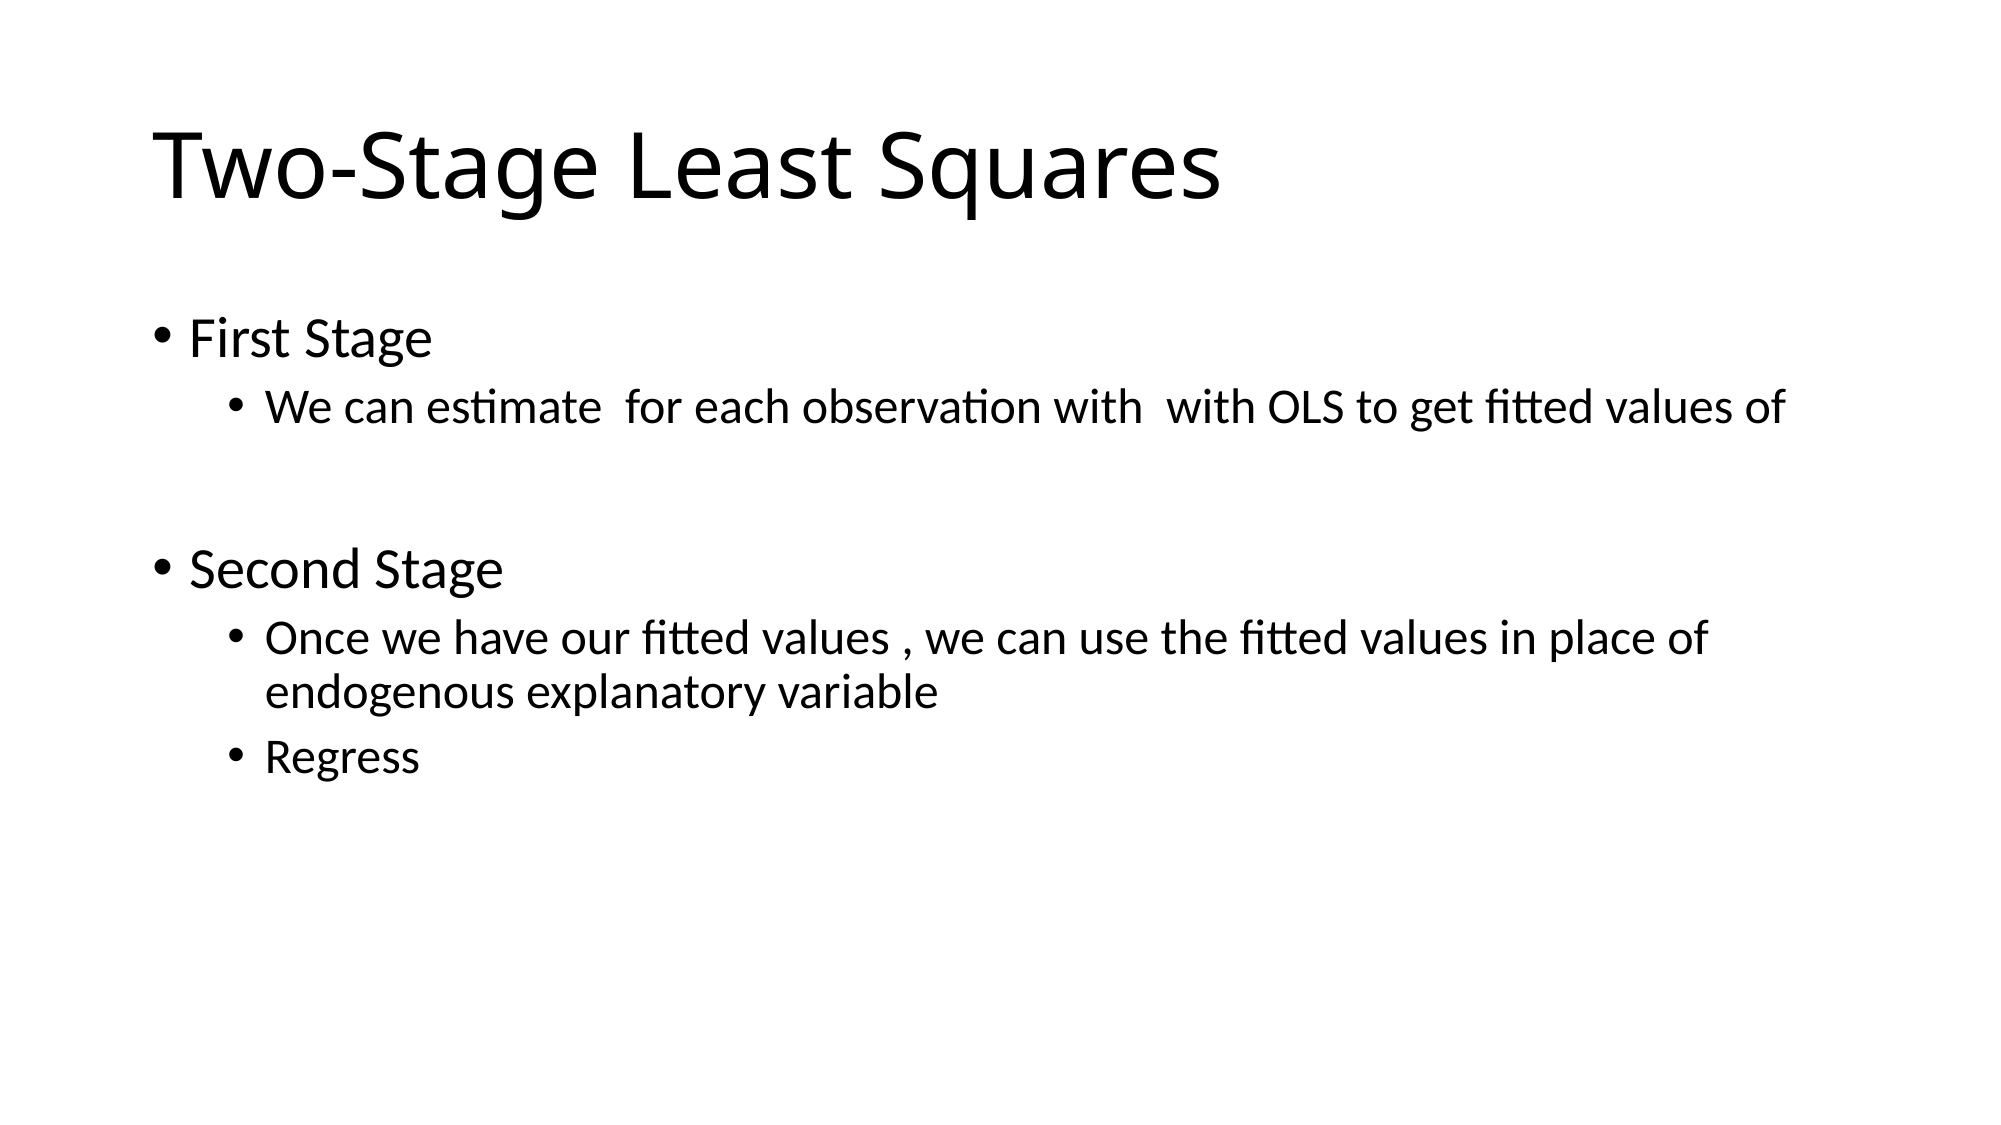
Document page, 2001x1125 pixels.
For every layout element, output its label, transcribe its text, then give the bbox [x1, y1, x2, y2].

title Two-Stage Least Squares [137, 59, 1863, 278]
